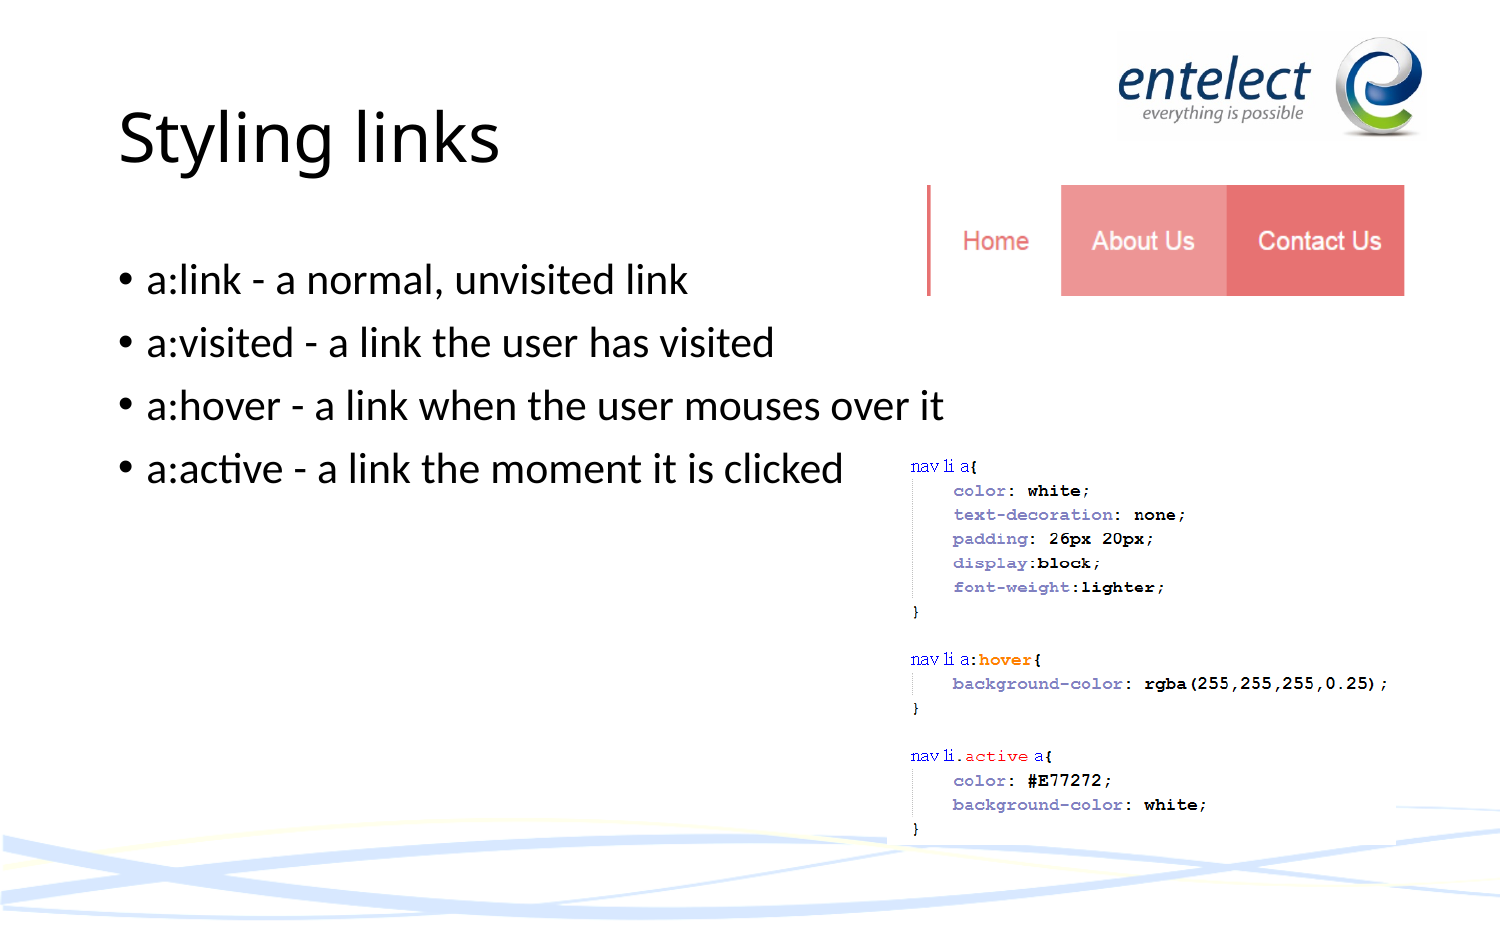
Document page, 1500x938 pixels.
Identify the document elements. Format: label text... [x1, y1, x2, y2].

picture [927, 185, 1405, 296]
title Styling links [103, 49, 1397, 232]
picture [887, 448, 1396, 845]
picture [1117, 31, 1427, 141]
list a:link - a normal, unvisited link a:visited - a link the user has visited a:hover - a link when the user mouses over it a:active - a link the moment it is clicked [103, 249, 1397, 845]
